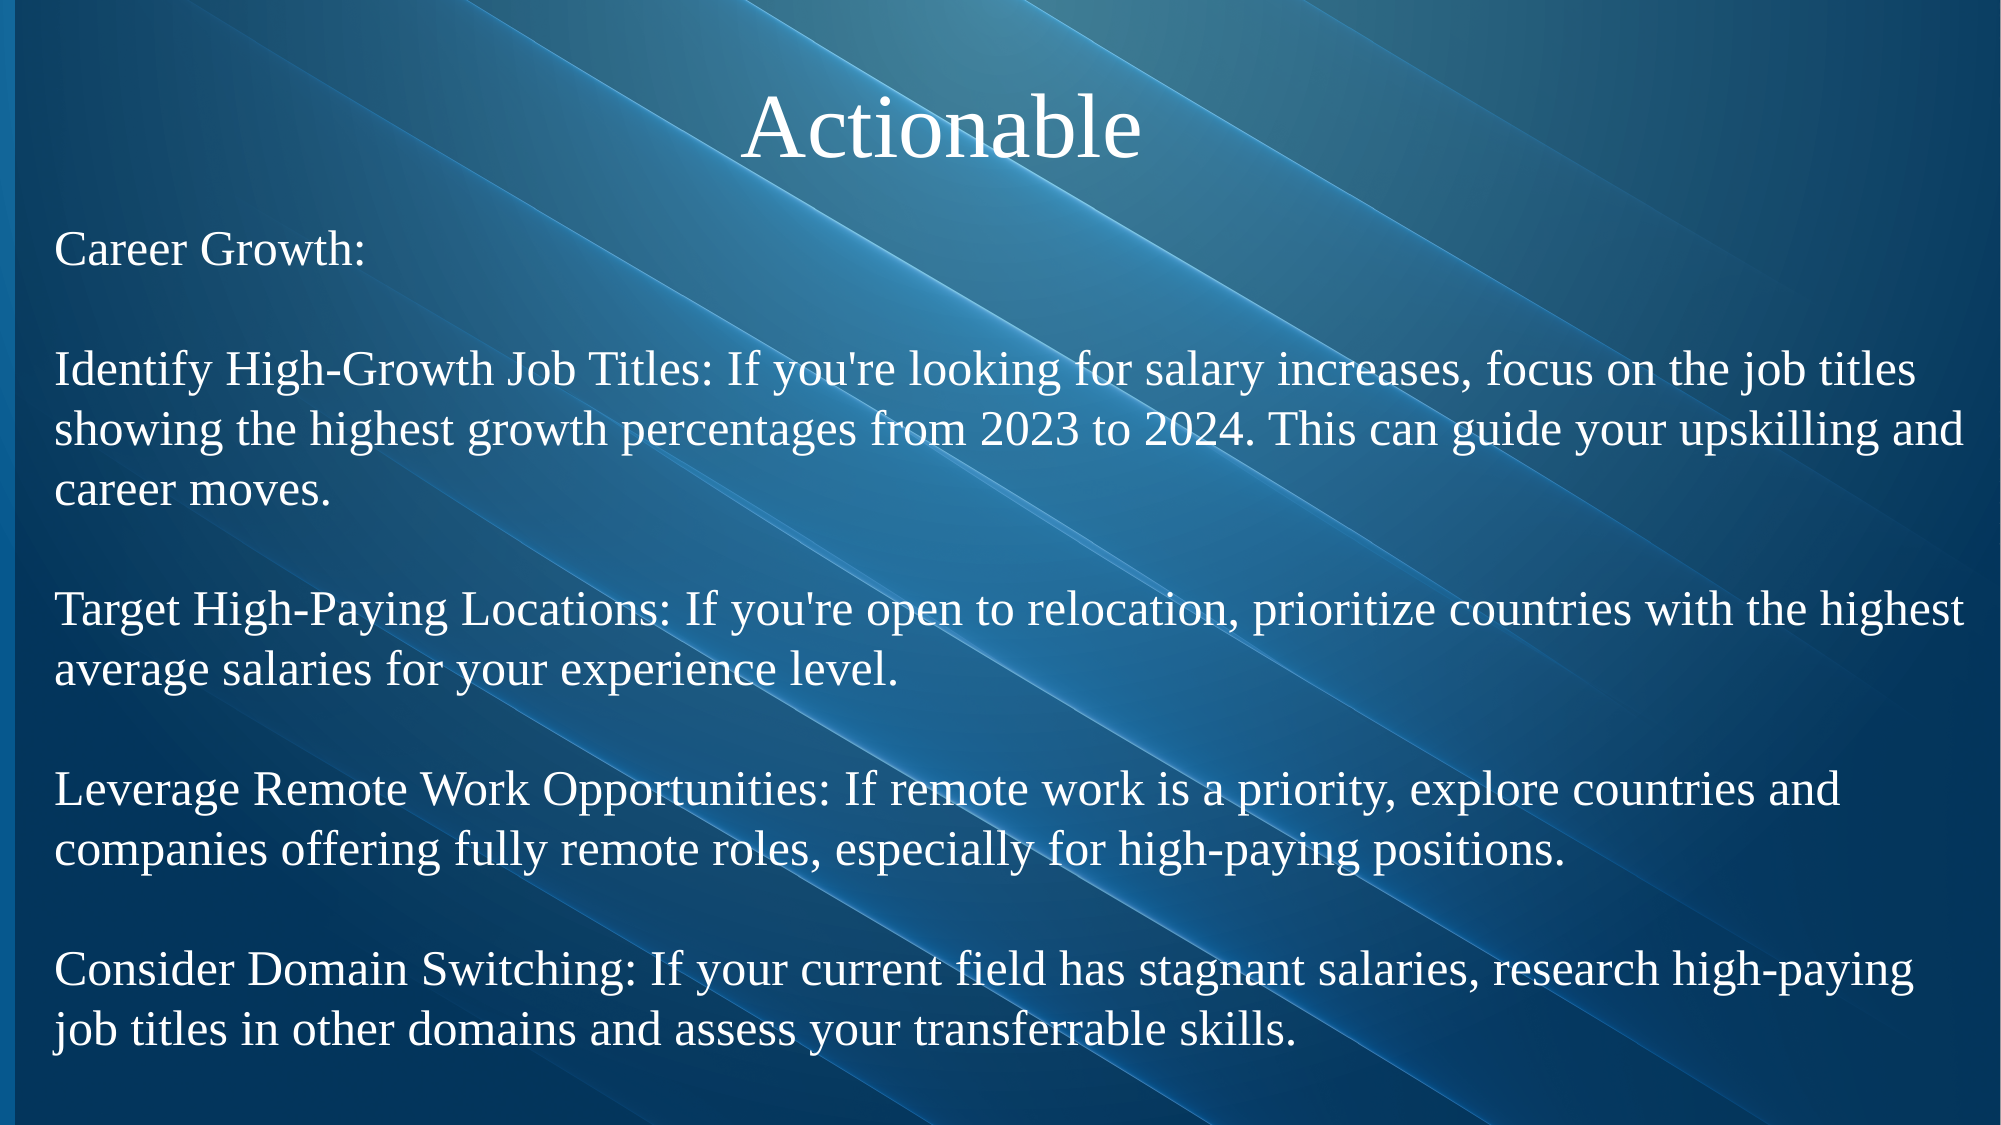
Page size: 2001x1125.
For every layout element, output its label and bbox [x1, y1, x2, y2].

text_box [0, 0, 15, 1125]
picture [15, 0, 2000, 1125]
